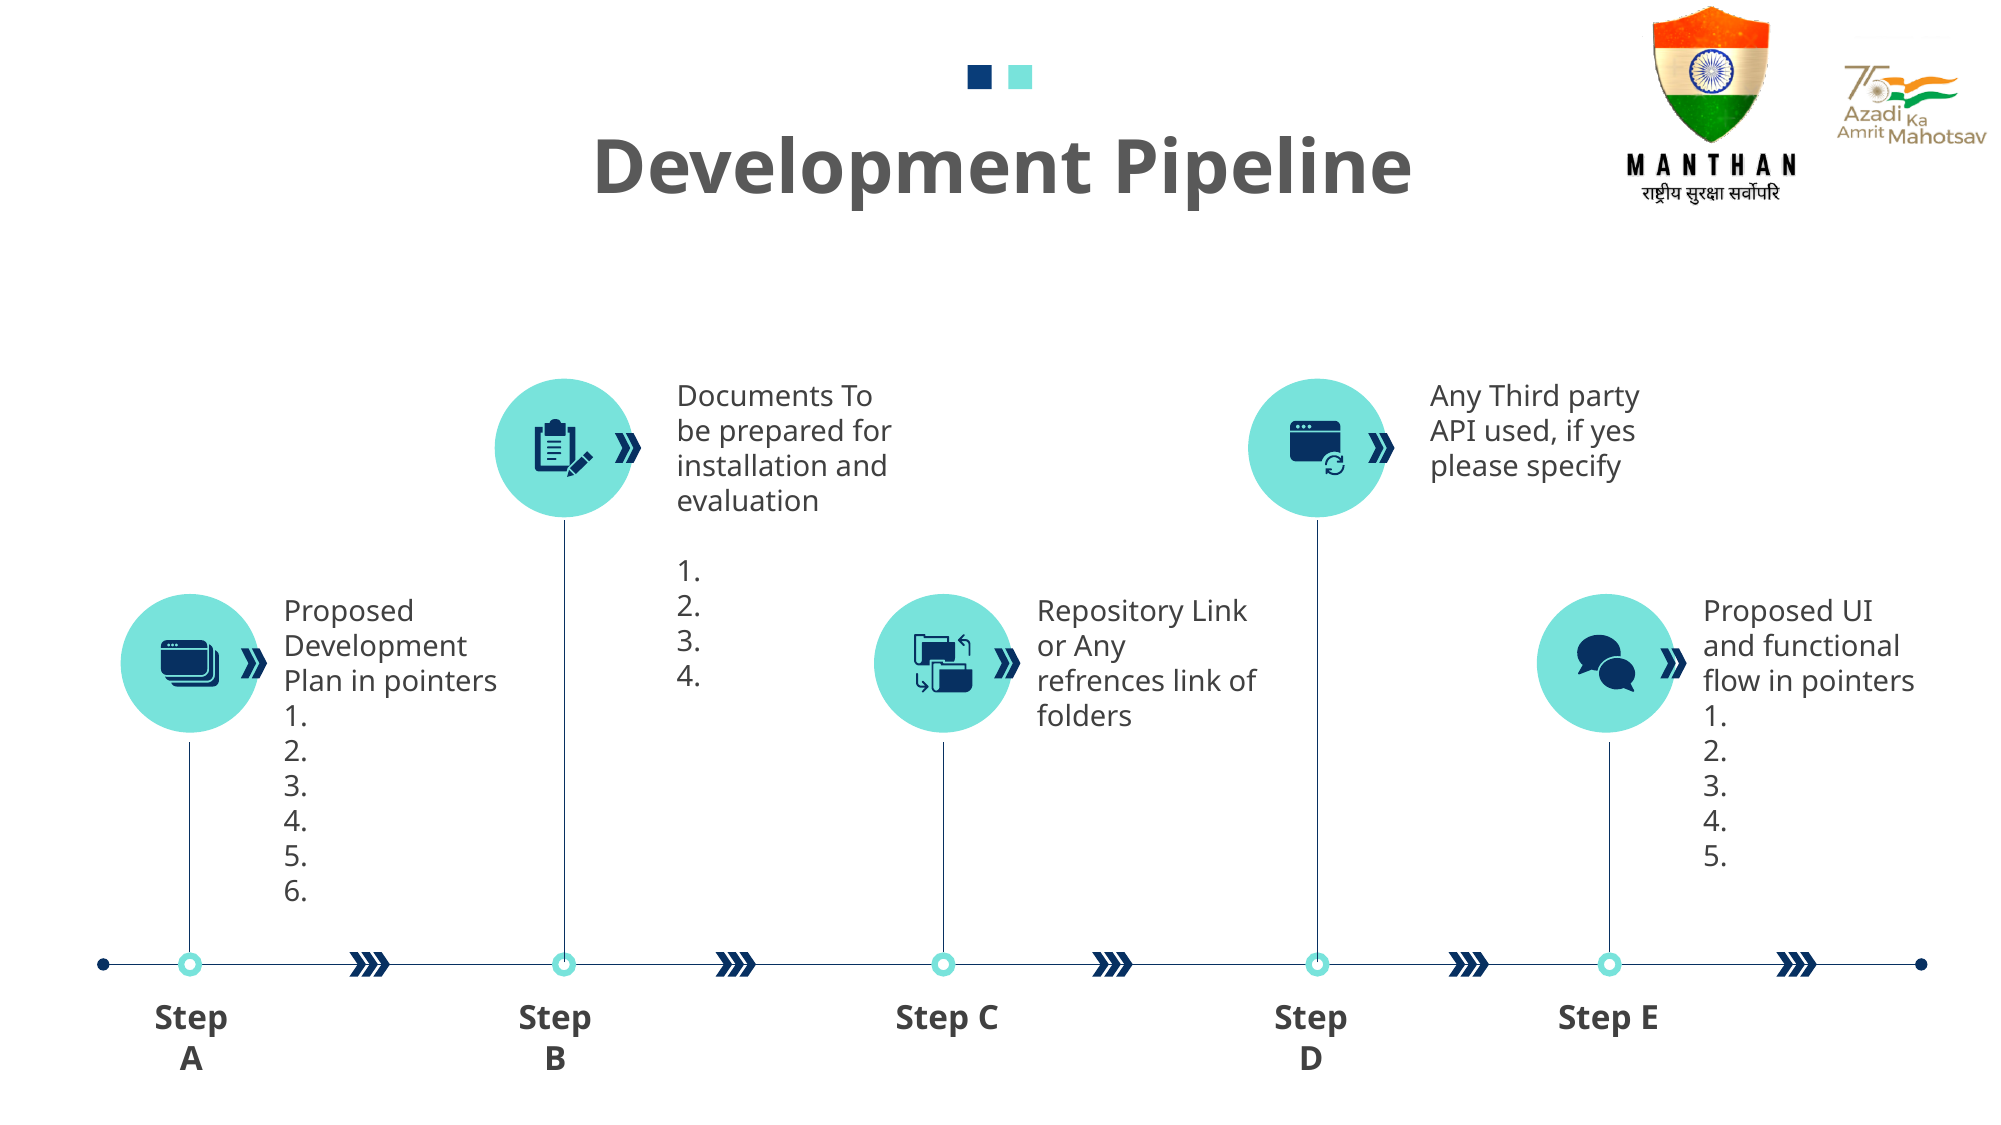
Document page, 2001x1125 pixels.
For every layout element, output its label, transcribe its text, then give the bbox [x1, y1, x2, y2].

text_box Step A [139, 996, 244, 1077]
text_box Step C [895, 996, 1000, 1037]
text_box [1599, 965, 1620, 975]
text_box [160, 640, 219, 687]
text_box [1577, 634, 1636, 692]
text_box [357, 963, 382, 985]
text_box Step D [1259, 996, 1364, 1077]
text_box [554, 965, 574, 975]
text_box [1100, 944, 1125, 985]
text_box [189, 520, 1610, 963]
text_box [1247, 377, 1387, 519]
text_box [119, 592, 189, 734]
text_box [493, 377, 633, 519]
text_box [180, 965, 200, 975]
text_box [914, 634, 973, 693]
text_box [933, 965, 954, 975]
text_box Documents To be prepared for installation and evaluation 1. 2. 3. 4. [676, 377, 897, 520]
text_box Any Third party API used, if yes please specify [1430, 377, 1650, 483]
text_box Step E [1556, 996, 1661, 1037]
text_box [1599, 954, 1620, 964]
text_box [1610, 593, 1675, 734]
title Development Pipeline [84, 100, 1922, 238]
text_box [1366, 434, 1397, 462]
text_box [1307, 965, 1328, 975]
text_box [180, 954, 200, 964]
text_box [613, 434, 643, 462]
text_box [1784, 944, 1809, 985]
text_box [723, 944, 749, 985]
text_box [1658, 650, 1689, 677]
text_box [534, 419, 594, 477]
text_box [1456, 944, 1482, 985]
text_box Step B [503, 996, 608, 1077]
picture [1607, 0, 2000, 210]
text_box Proposed UI and functional flow in pointers 1. 2. 3. 4. 5. [1703, 592, 1923, 908]
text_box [1290, 420, 1345, 476]
